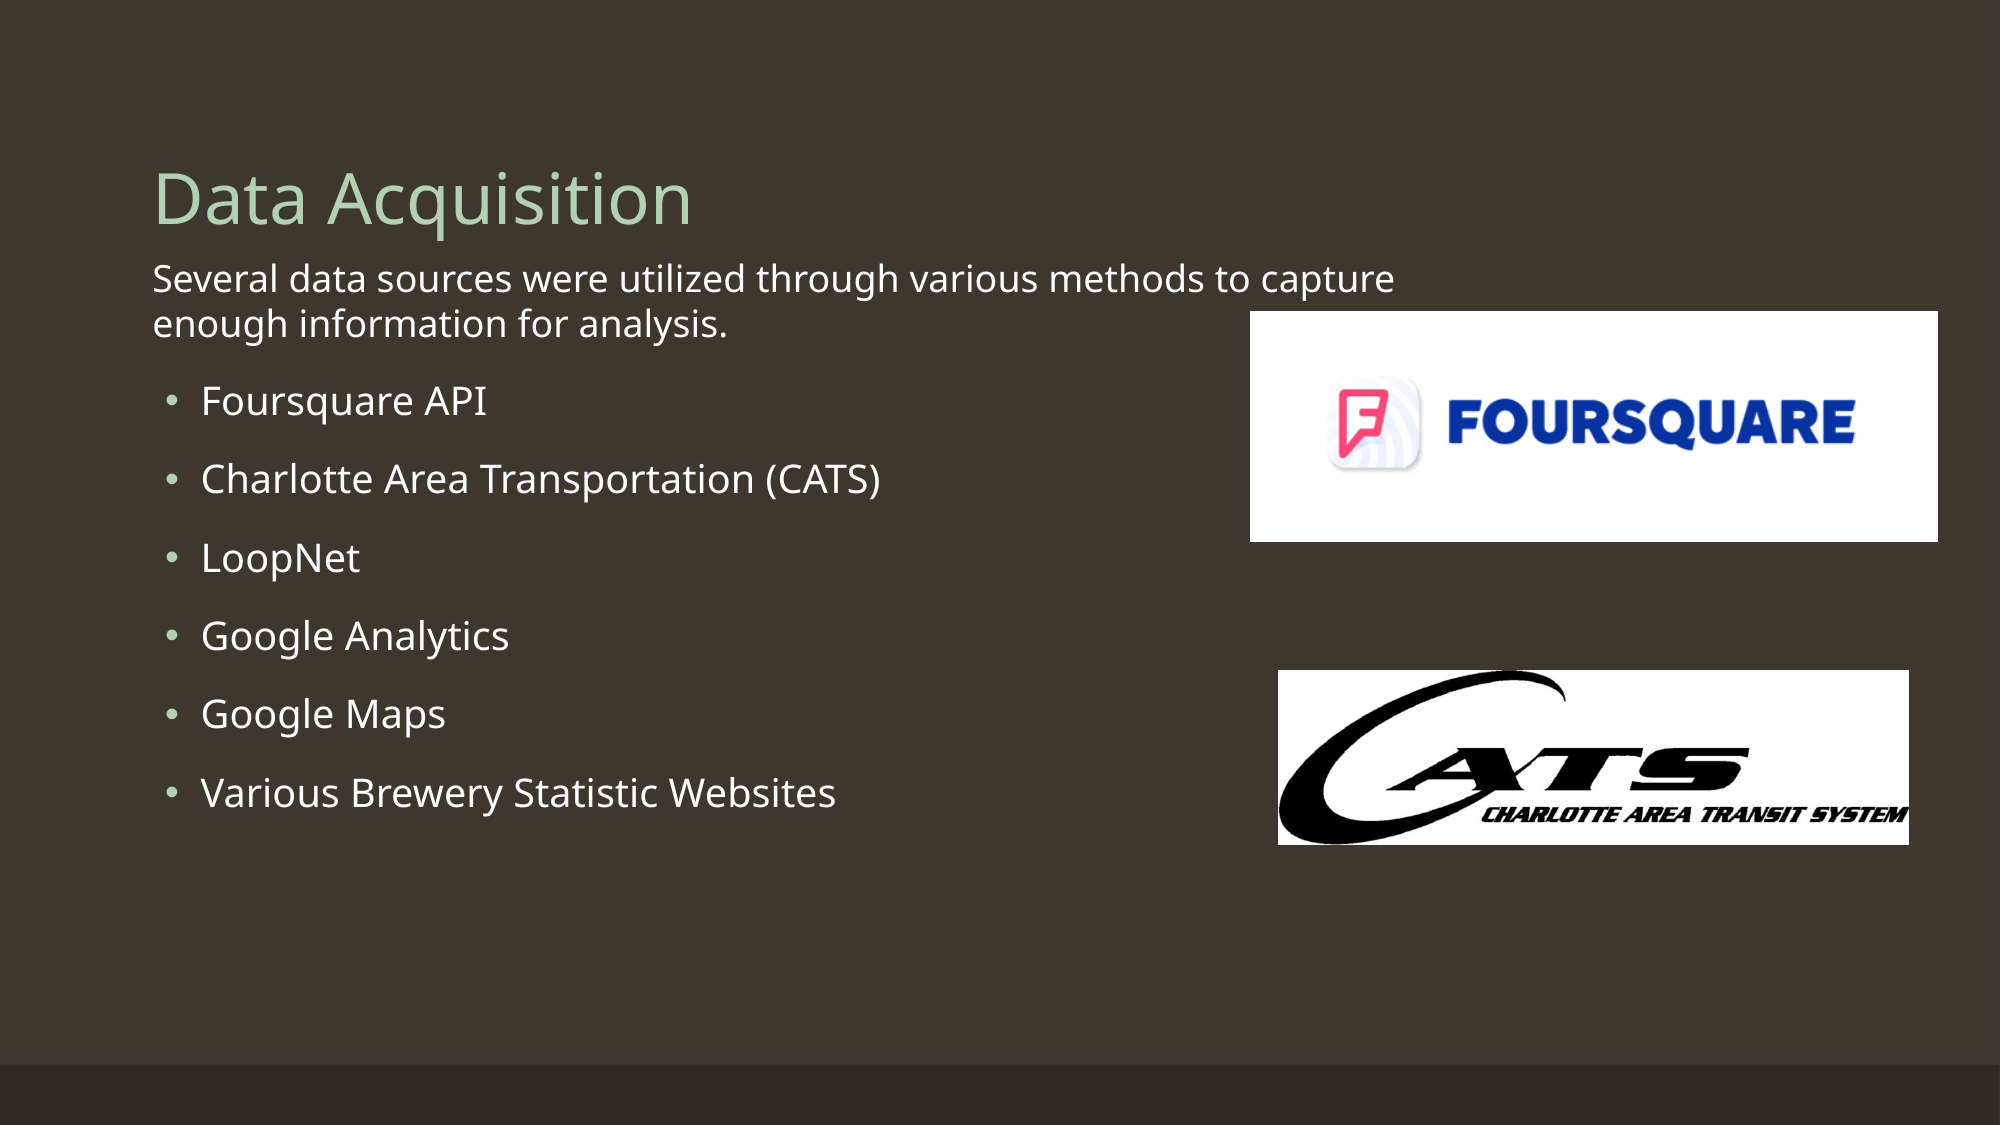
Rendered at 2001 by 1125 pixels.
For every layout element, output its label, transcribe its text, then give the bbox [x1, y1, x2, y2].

list Foursquare API Charlotte Area Transportation (CATS) LoopNet Google Analytics Google Maps Various Brewery Statistic Websites [150, 373, 1713, 825]
picture [1278, 670, 1909, 845]
text_box Several data sources were utilized through various methods to capture enough information for analysis. [137, 247, 1463, 353]
picture [1249, 311, 1938, 542]
title Data Acquisition [137, 59, 1863, 248]
